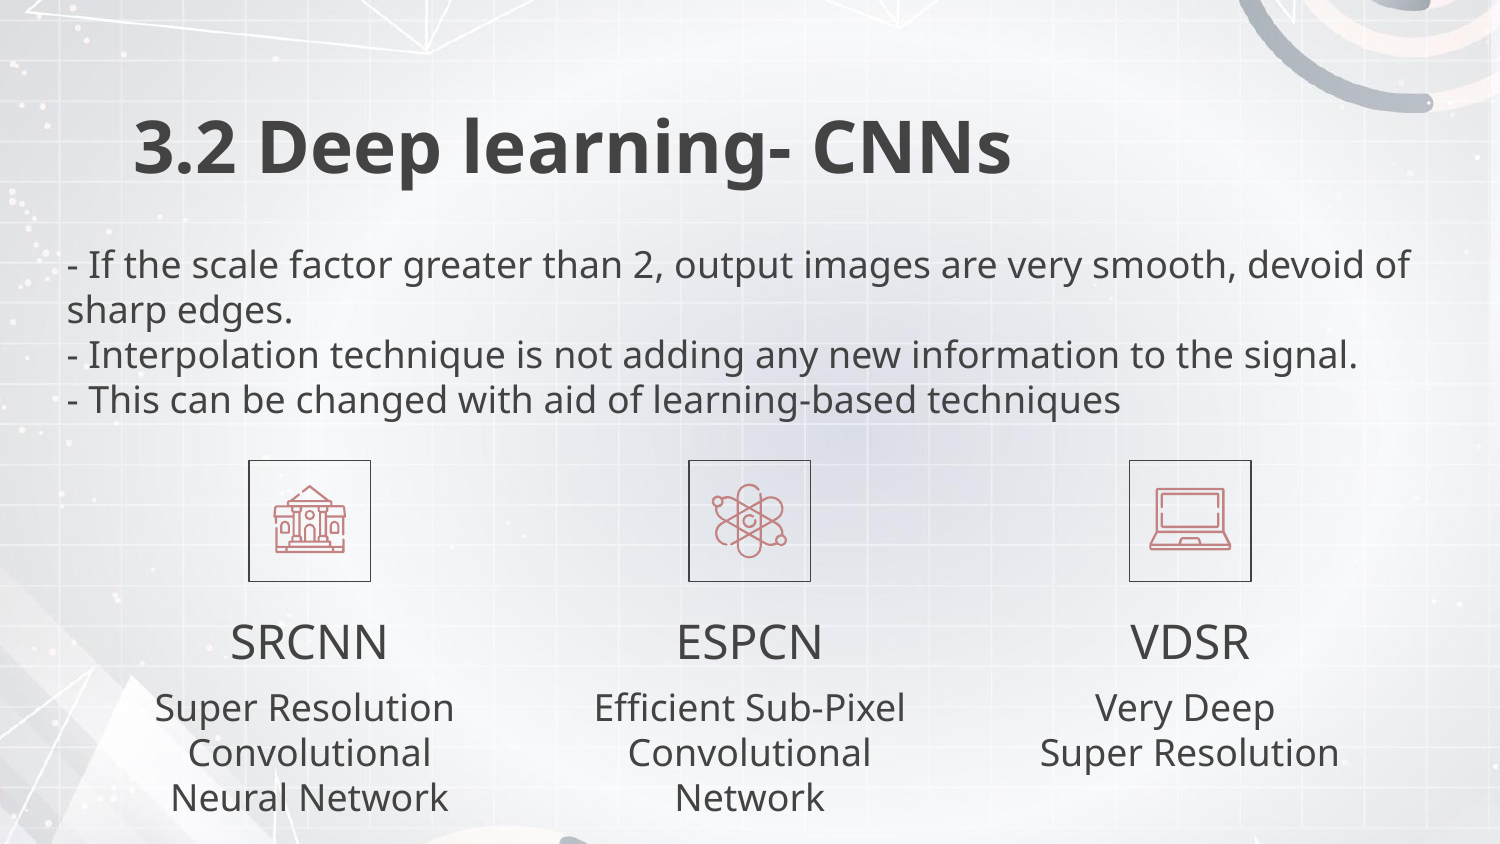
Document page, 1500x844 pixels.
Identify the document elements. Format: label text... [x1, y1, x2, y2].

subtitle VDSR [998, 616, 1382, 685]
title 3.2 Deep learning- CNNs [118, 85, 1382, 180]
subtitle Very Deep Super Resolution [998, 685, 1382, 801]
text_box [1149, 487, 1232, 551]
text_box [710, 483, 790, 559]
text_box - If the scale factor greater than 2, output images are very smooth, devoid of sharp edges. - Interpolation technique is not adding any new information to the signal. - This can be changed with aid of learning-based techniques [51, 226, 1462, 358]
text_box [1129, 460, 1251, 582]
picture [0, 0, 1500, 844]
text_box [248, 460, 371, 582]
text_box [273, 484, 347, 554]
subtitle Efficient Sub-Pixel Convolutional Network [558, 685, 942, 801]
subtitle Super Resolution Convolutional Neural Network [118, 669, 502, 801]
subtitle ESPCN [558, 616, 942, 685]
text_box [689, 460, 811, 582]
subtitle SRCNN [118, 616, 502, 669]
